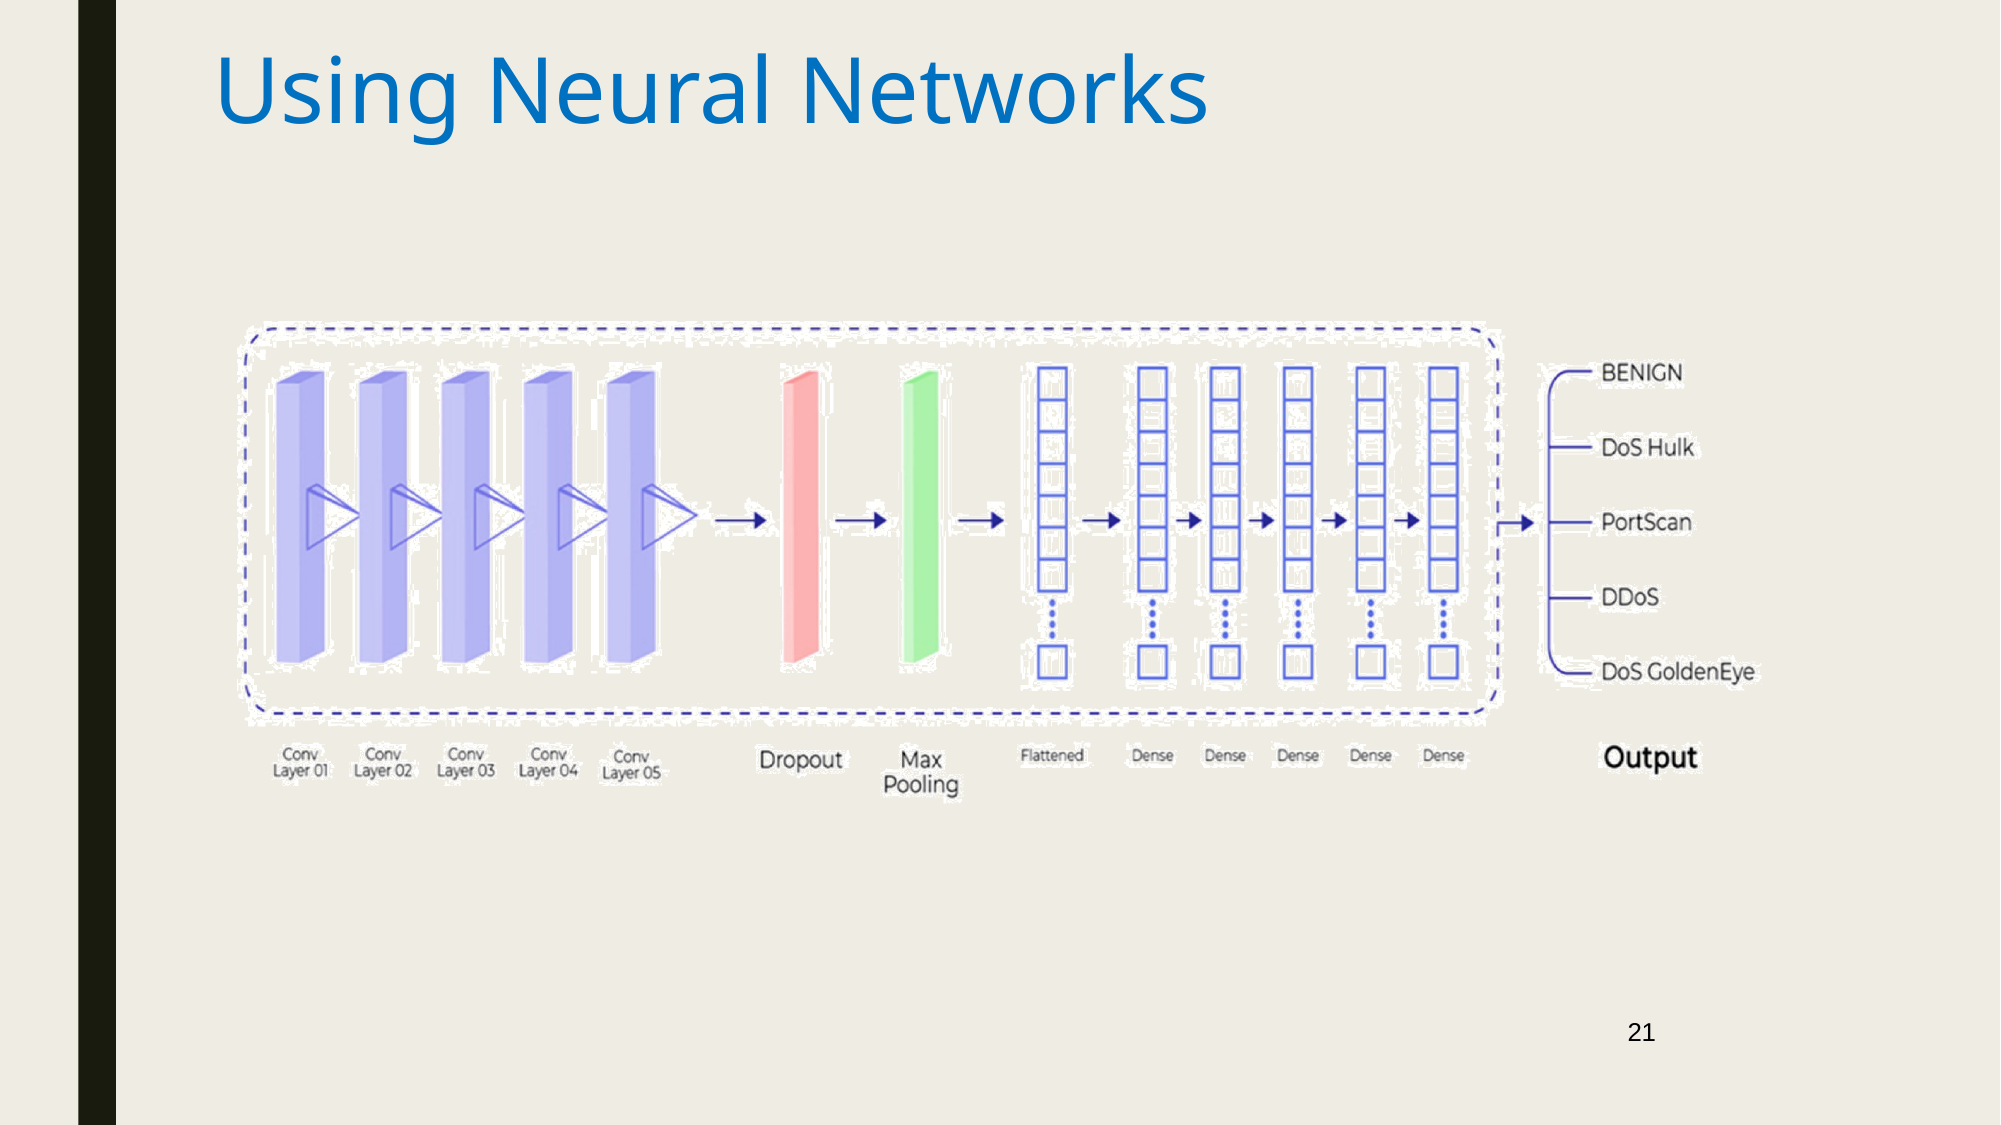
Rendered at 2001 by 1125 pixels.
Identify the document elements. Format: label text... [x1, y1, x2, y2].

picture [237, 321, 1763, 804]
title Using Neural Networks [209, 21, 1447, 220]
text_box 21 [1625, 1013, 1659, 1047]
